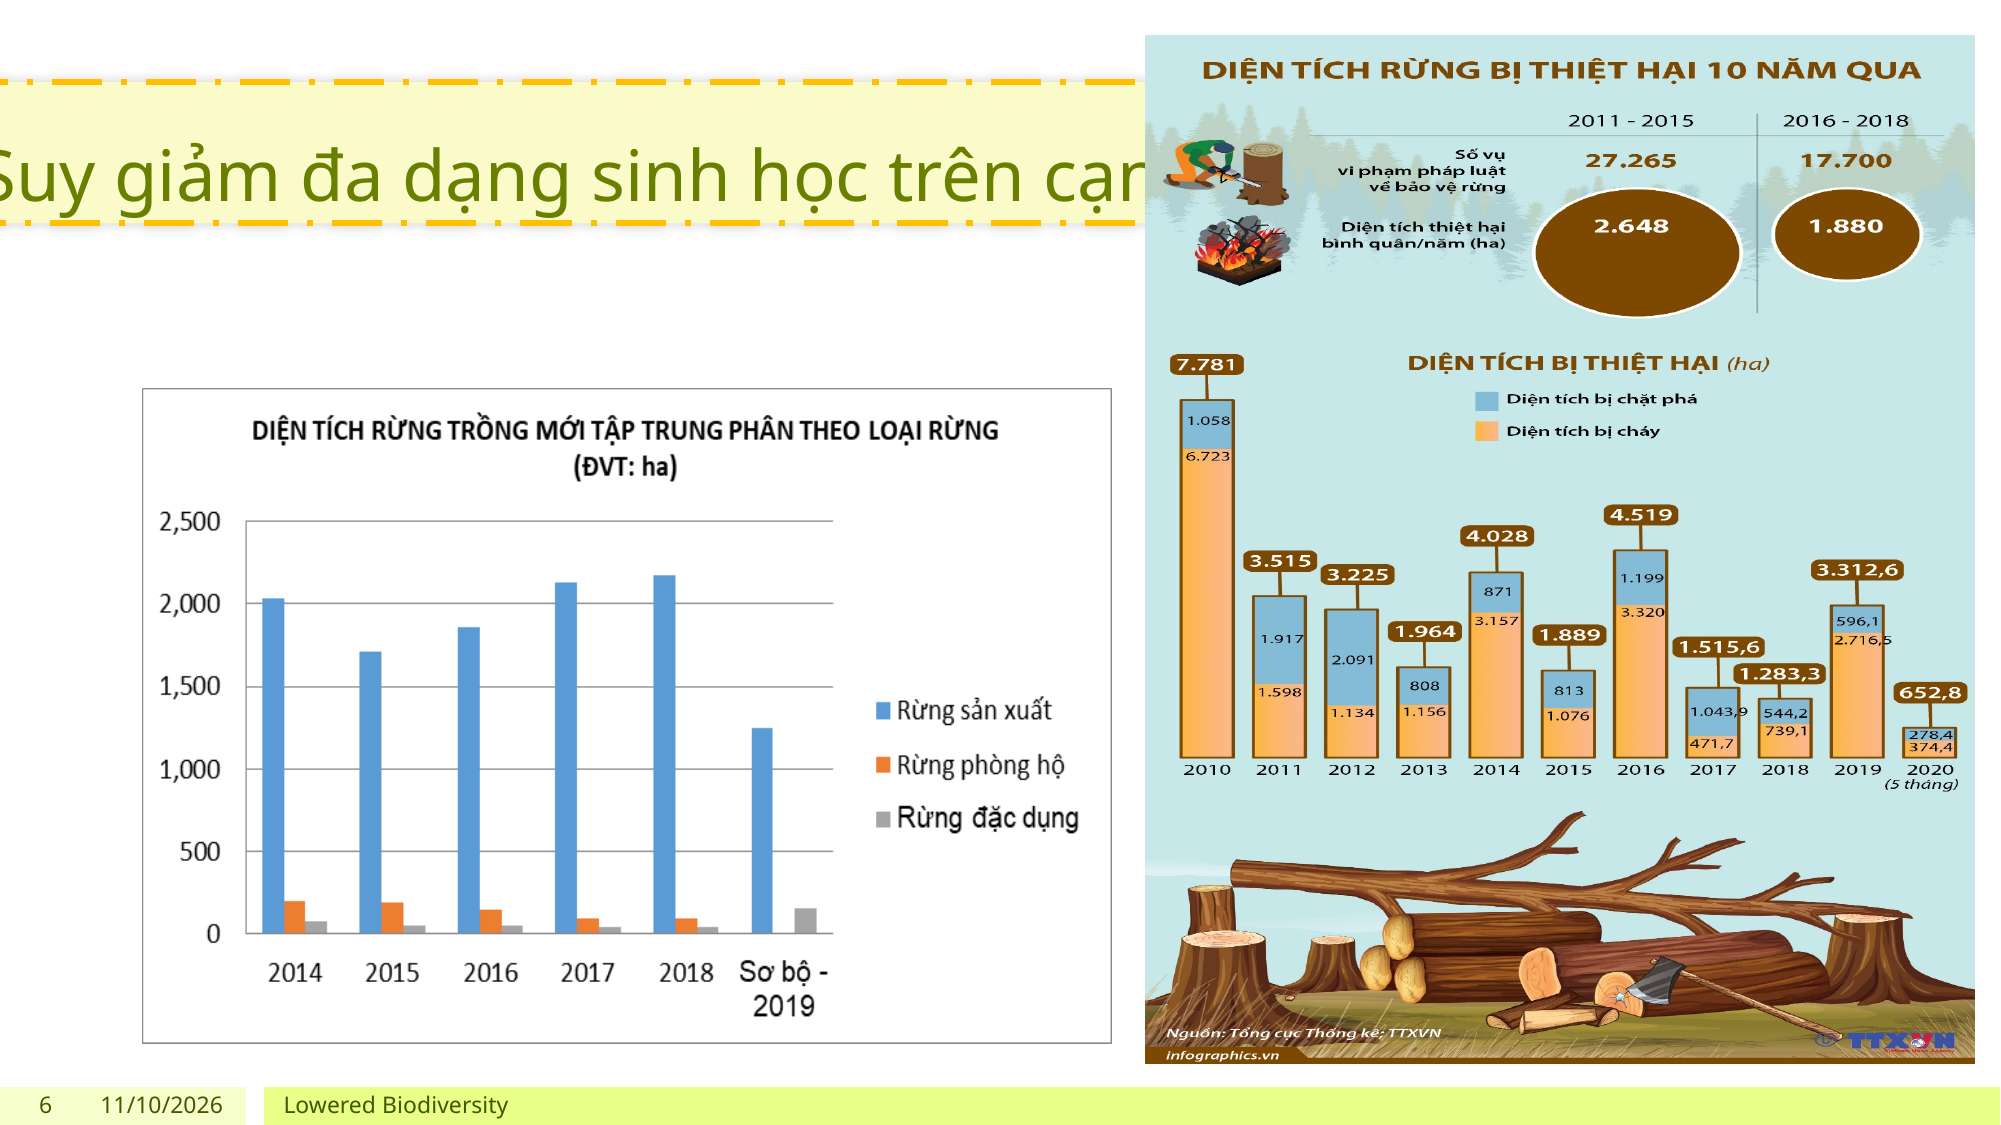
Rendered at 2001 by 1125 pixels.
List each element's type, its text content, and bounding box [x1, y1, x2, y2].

title Suy giảm đa dạng sinh học trên cạn [0, 81, 1145, 224]
picture [1145, 35, 1975, 1065]
picture [142, 388, 1112, 1044]
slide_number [74, 1087, 239, 1125]
slide_number 6 [0, 1087, 68, 1125]
footer Lowered Biodiversity [268, 1087, 1769, 1125]
